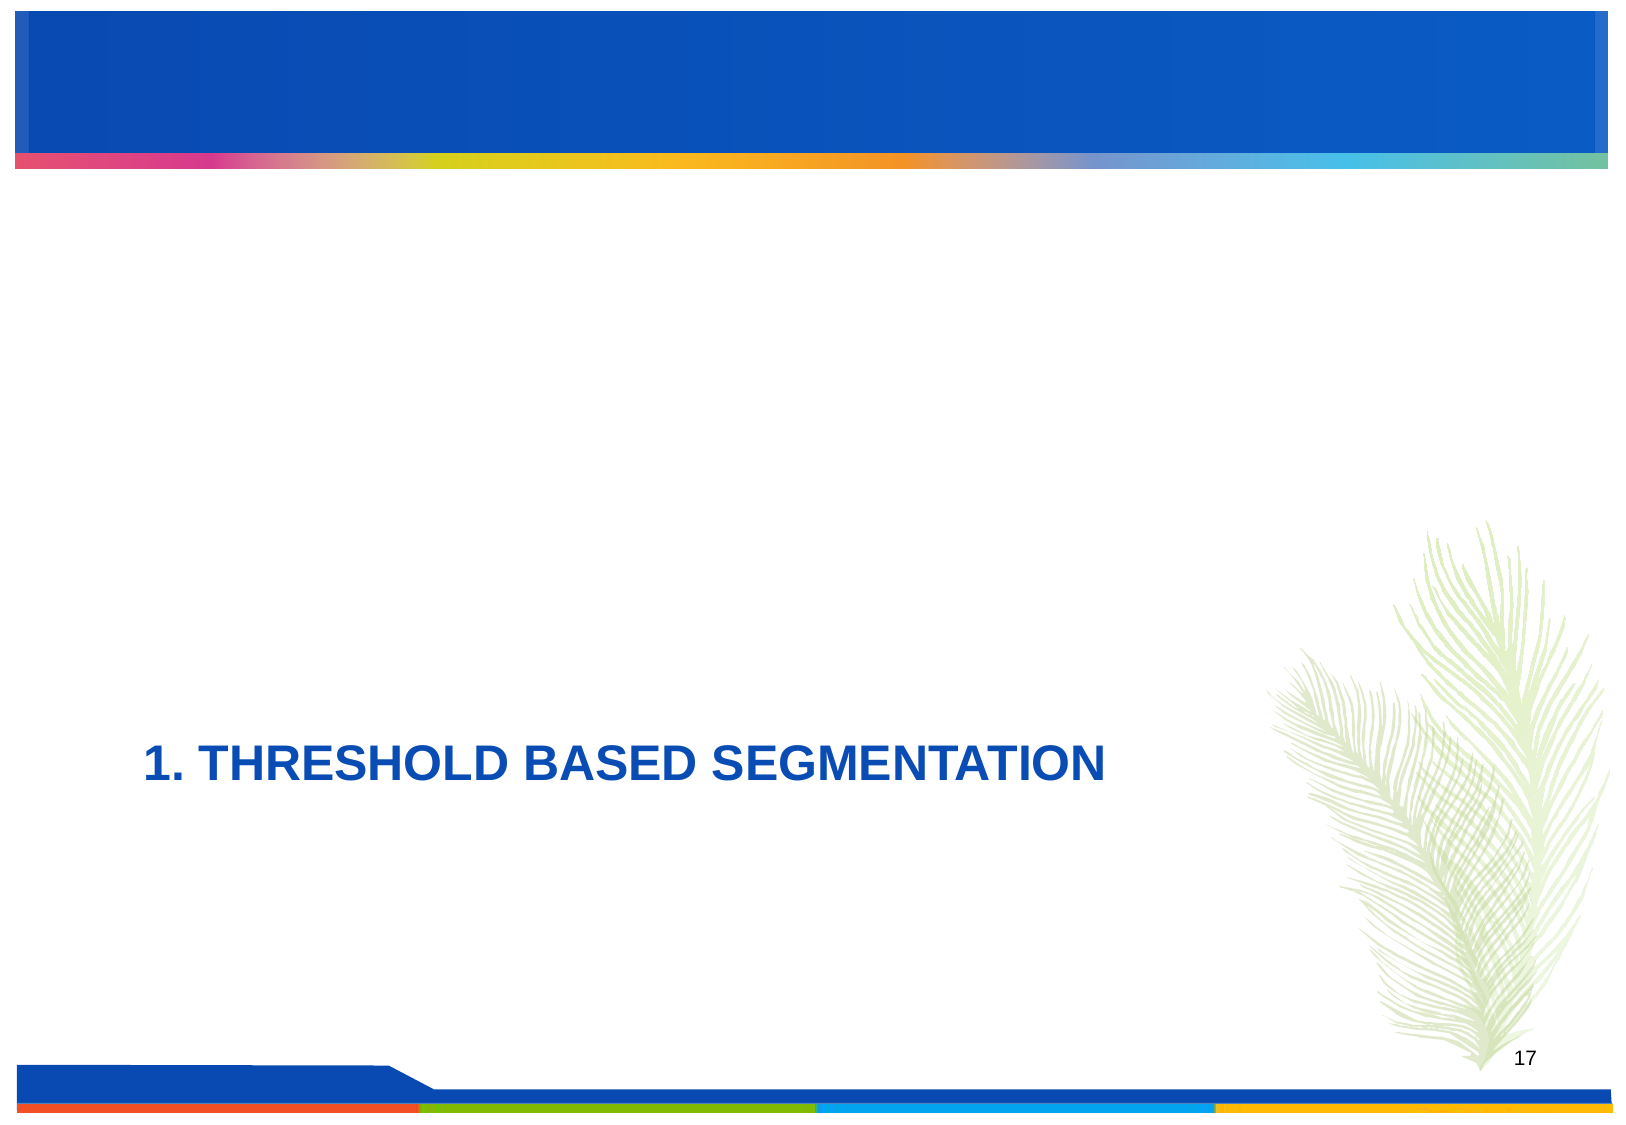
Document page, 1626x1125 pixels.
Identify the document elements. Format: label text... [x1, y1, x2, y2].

picture [1215, 1104, 1613, 1113]
title 1. THRESHOLD BASED SEGMENTATION [128, 722, 1510, 947]
picture [17, 1104, 824, 1113]
picture [15, 11, 1608, 169]
slide_number ‹#› [1264, 1037, 1552, 1085]
